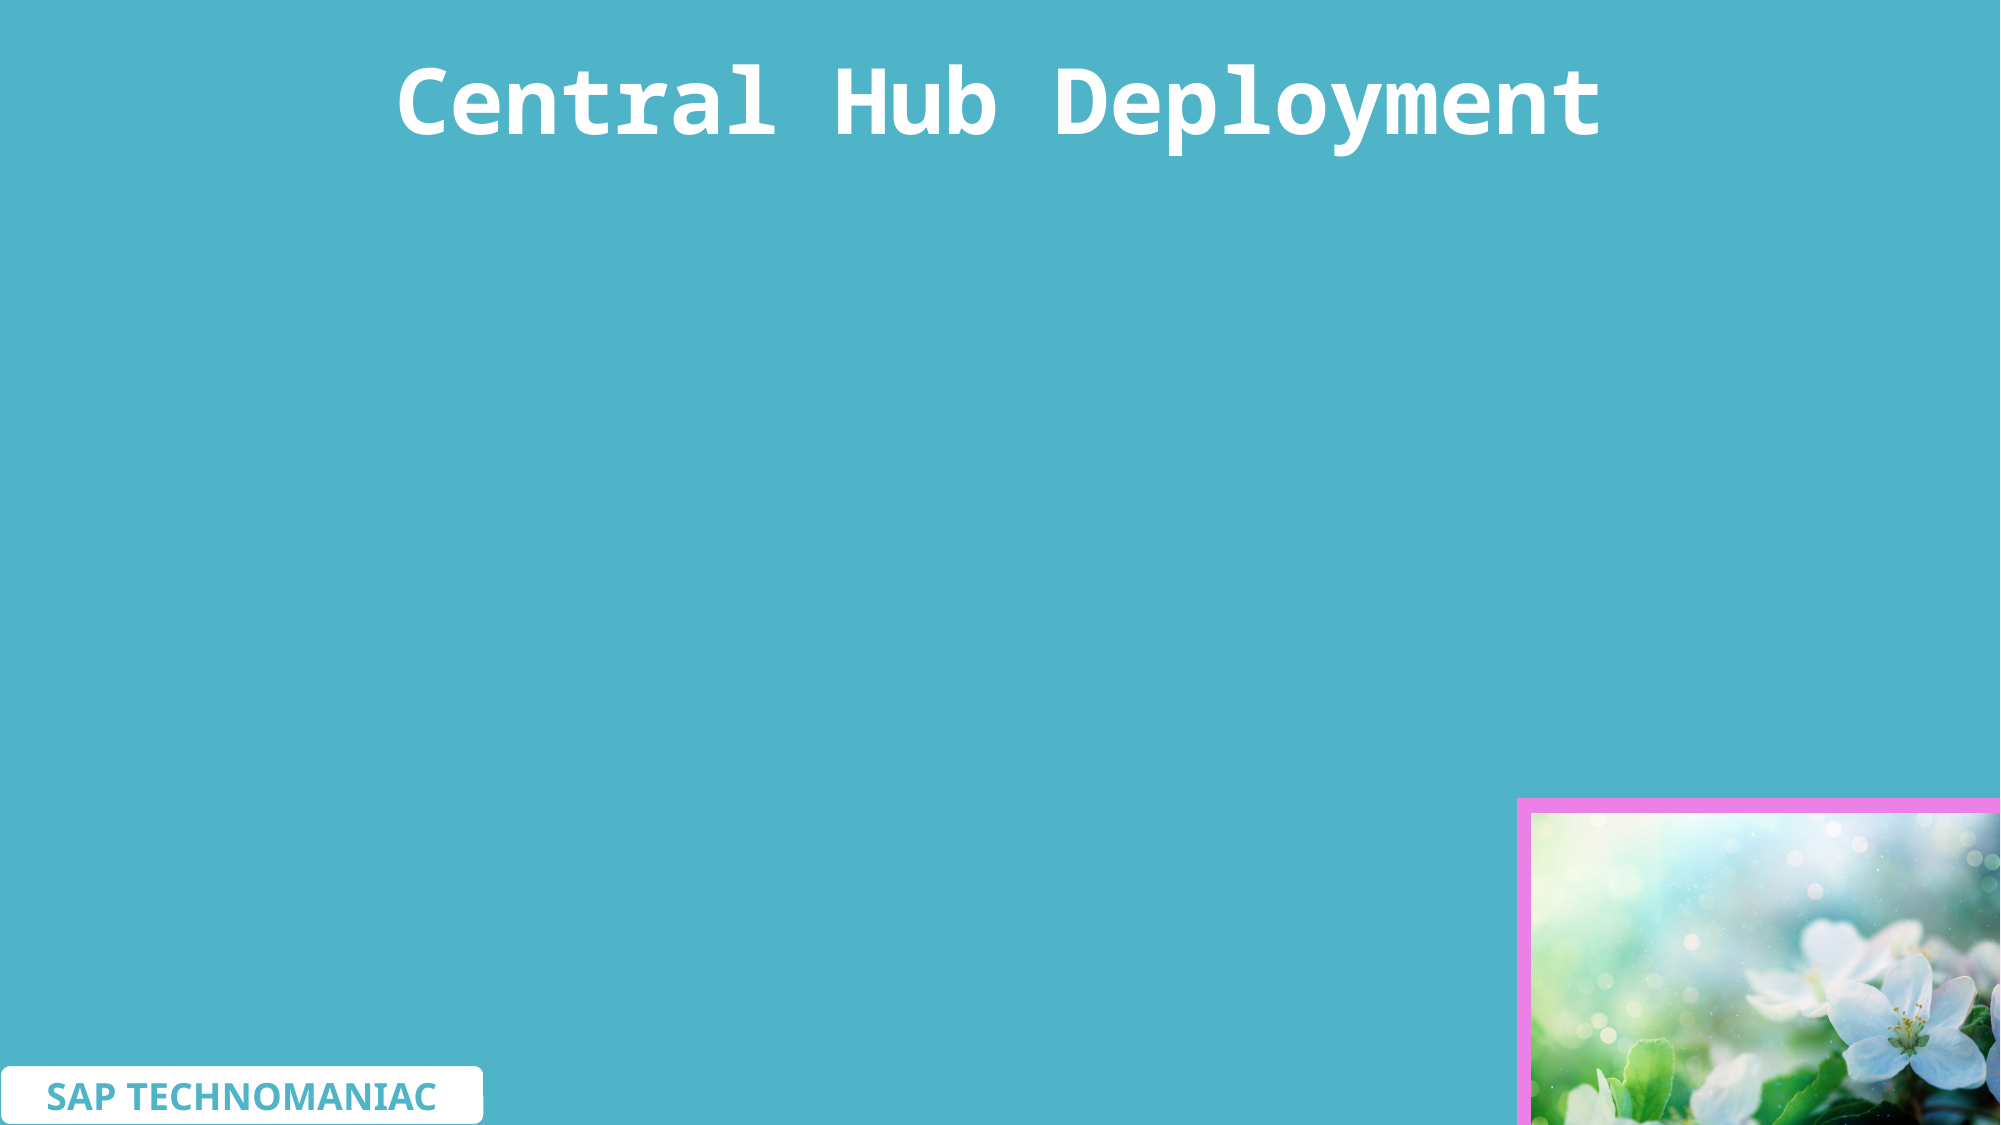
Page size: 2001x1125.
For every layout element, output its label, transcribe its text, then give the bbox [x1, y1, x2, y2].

title Central Hub Deployment [137, 22, 1863, 188]
picture [1531, 813, 2000, 1125]
